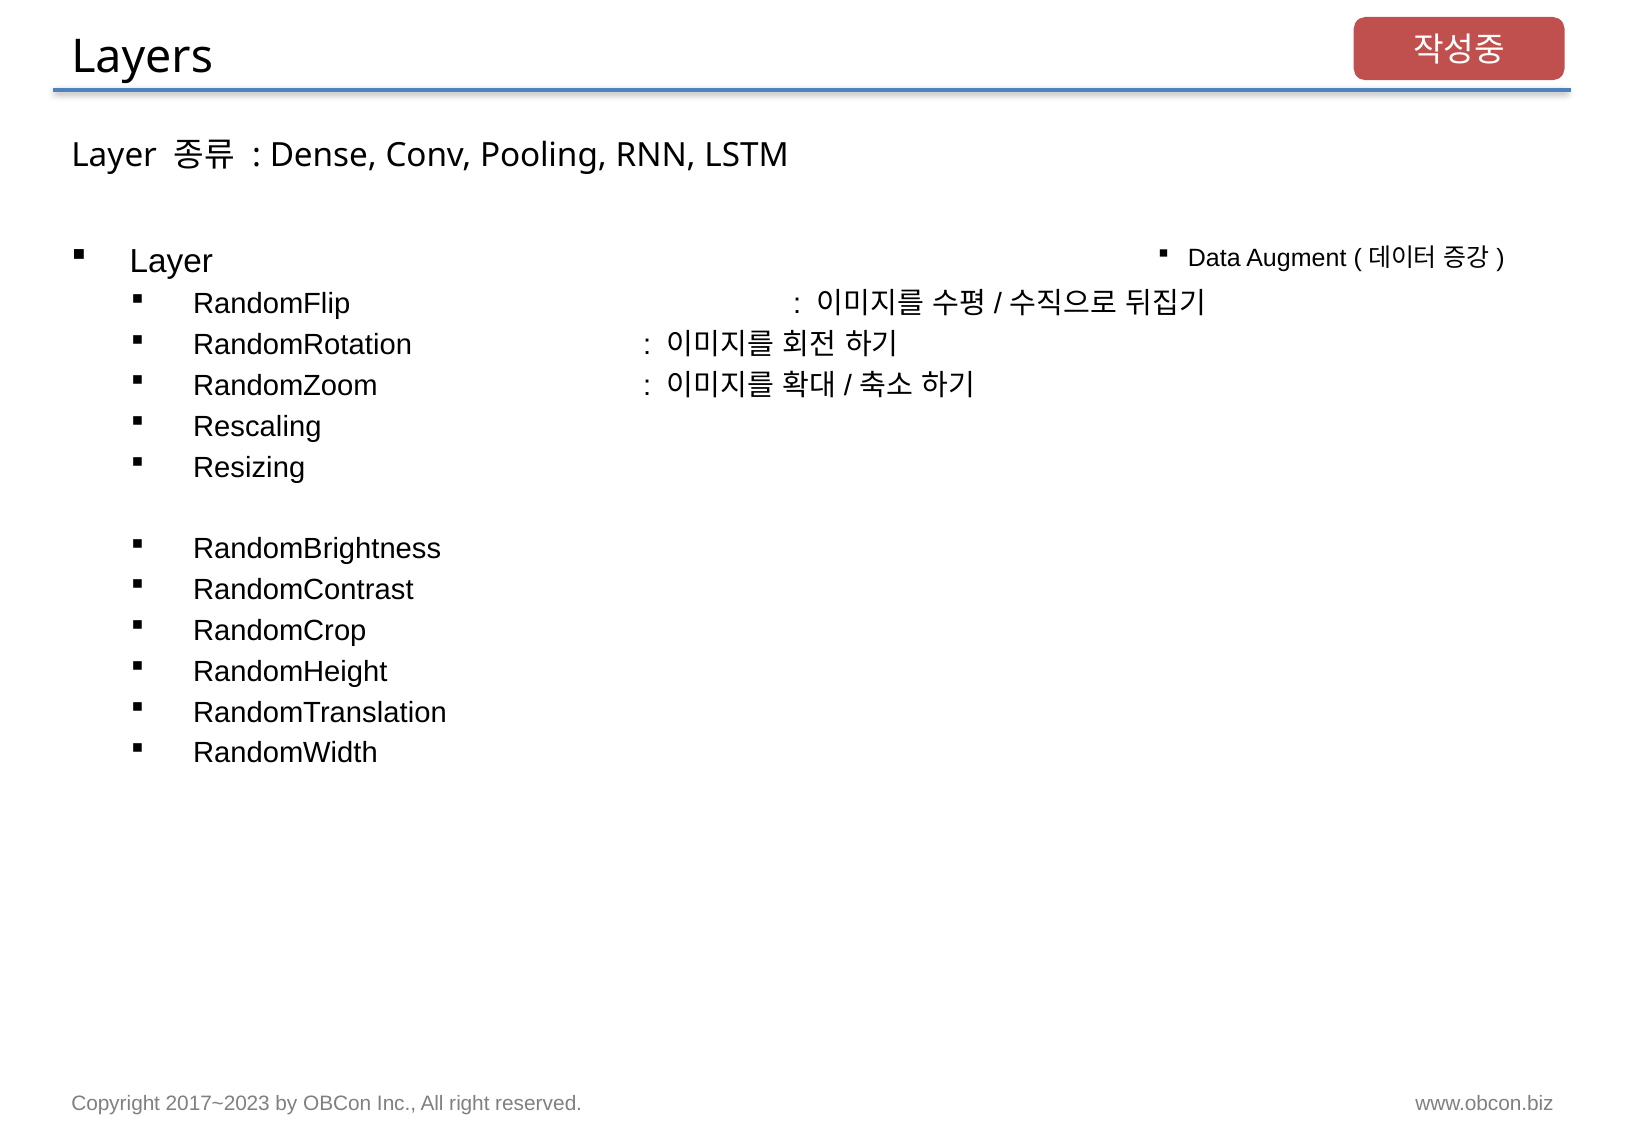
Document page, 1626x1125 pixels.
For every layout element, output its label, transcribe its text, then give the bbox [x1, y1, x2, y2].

title Layers [56, 19, 1569, 90]
text_box Data Augment (데이터 증강) [1143, 234, 1563, 279]
text_box Layer RandomFlip : 이미지를 수평/수직으로 뒤집기 RandomRotation : 이미지를 회전 하기 RandomZoom : 이미지를 확대/축소 하기 Rescaling Resizing RandomBrightness RandomContrast RandomCrop RandomHeight RandomTranslation RandomWidth [56, 231, 1569, 823]
list Layer 종류 : Dense, Conv, Pooling, RNN, LSTM [56, 125, 1569, 181]
text_box 작성중 [1353, 16, 1565, 81]
